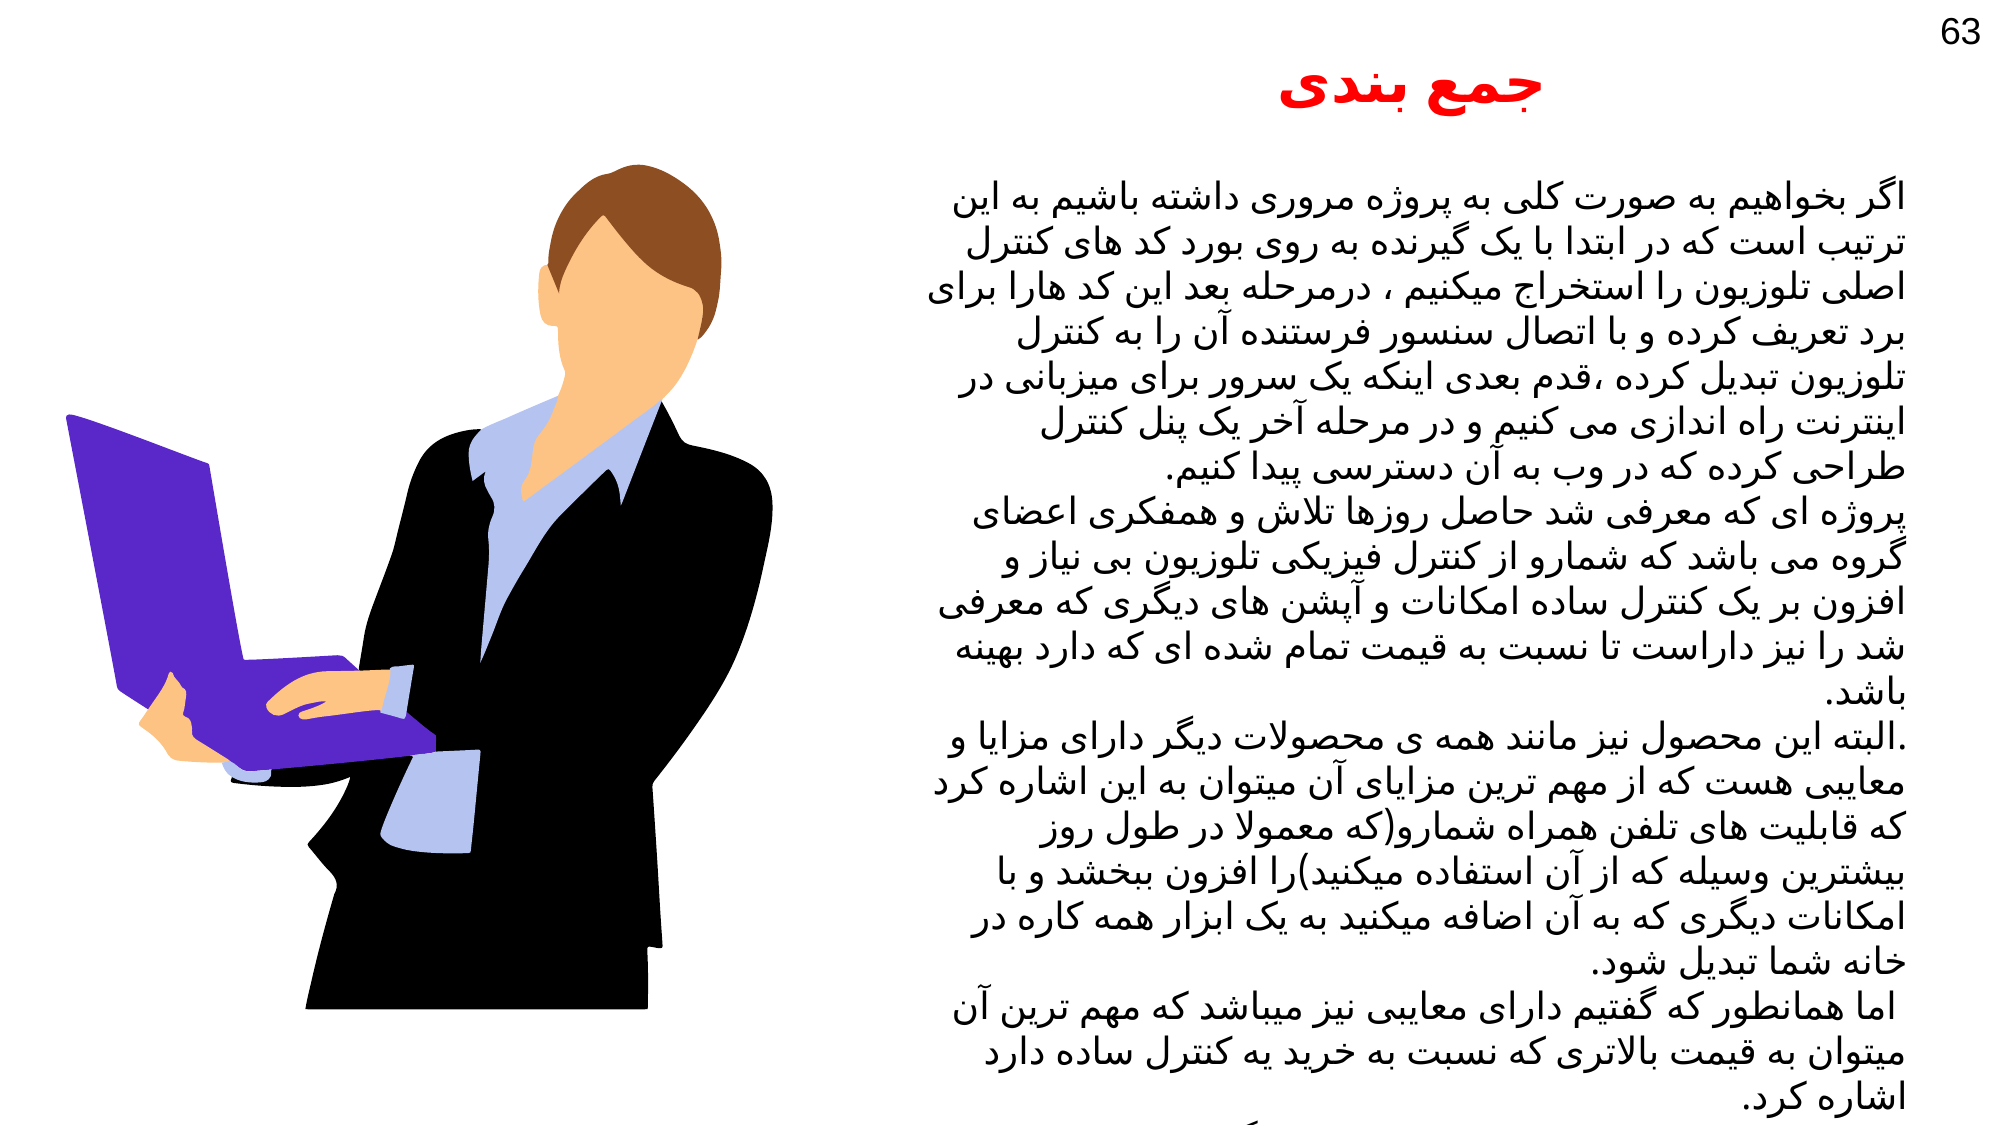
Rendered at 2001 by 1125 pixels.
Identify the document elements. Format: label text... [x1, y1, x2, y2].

text_box اگر بخواهیم به صورت کلی به پروژه مروری داشته باشیم به این ترتیب است که در ابتدا با یک گیرنده به روی بورد کد های کنترل اصلی تلوزیون را استخراج میکنیم ، درمرحله بعد این کد هارا برای برد تعریف کرده و با اتصال سنسور فرستنده آن را به کنترل تلوزیون تبدیل کرده ،قدم بعدی اینکه یک سرور برای میزبانی در اینترنت راه اندازی می کنیم و در مرحله آخر یک پنل کنترل طراحی کرده که در وب به آن دسترسی پیدا کنیم. پروژه ای که معرفی شد حاصل روزها تلاش و همفکری اعضای گروه می باشد که شمارو از کنترل فیزیکی تلوزیون بی نیاز و افزون بر یک کنترل ساده امکانات و آپشن های دیگری که معرفی شد را نیز داراست تا نسبت به قیمت تمام شده ای که دارد بهینه باشد. .البته این محصول نیز مانند همه ی محصولات دیگر دارای مزایا و معایبی هست که از مهم ترین مزایای آن میتوان به این اشاره کرد که قابلیت های تلفن همراه شمارو(که معمولا در طول روز بیشترین وسیله که از آن استفاده میکنید)را افزون ببخشد و با امکانات دیگری که به آن اضافه میکنید به یک ابزار همه کاره در خانه شما تبدیل شود. اما همانطور که گفتیم دارای معایبی نیز میباشد که مهم ترین آن میتوان به قیمت بالاتری که نسبت به خرید یه کنترل ساده دارد اشاره کرد. توسعه قابلیت های پروژه همیشه از اهداف گروه بوده و هست بنابرین امیدوار هستیم تا بتوانیم آن را گسترش داده و به یک گجت همه کاره تبدیل بکنیم. [901, 164, 1923, 1125]
text_box جمع بندی [1147, 36, 1677, 122]
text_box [65, 164, 774, 1010]
text_box 63 [1925, 0, 2000, 60]
